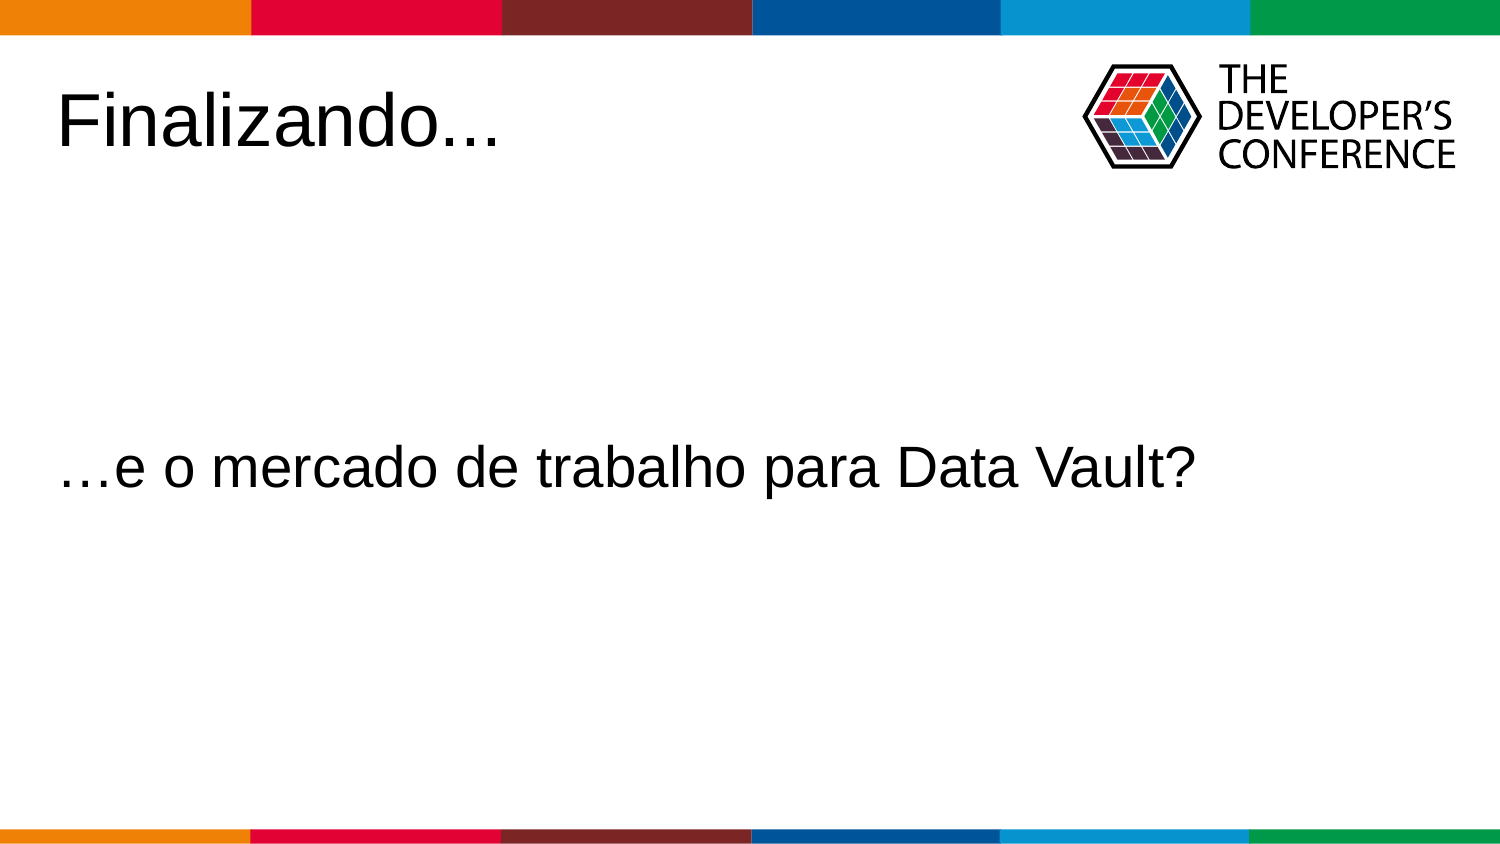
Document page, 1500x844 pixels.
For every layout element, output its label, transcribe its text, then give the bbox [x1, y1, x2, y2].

list …e o mercado de trabalho para Data Vault? [41, 191, 1459, 750]
title Finalizando... [41, 59, 975, 174]
